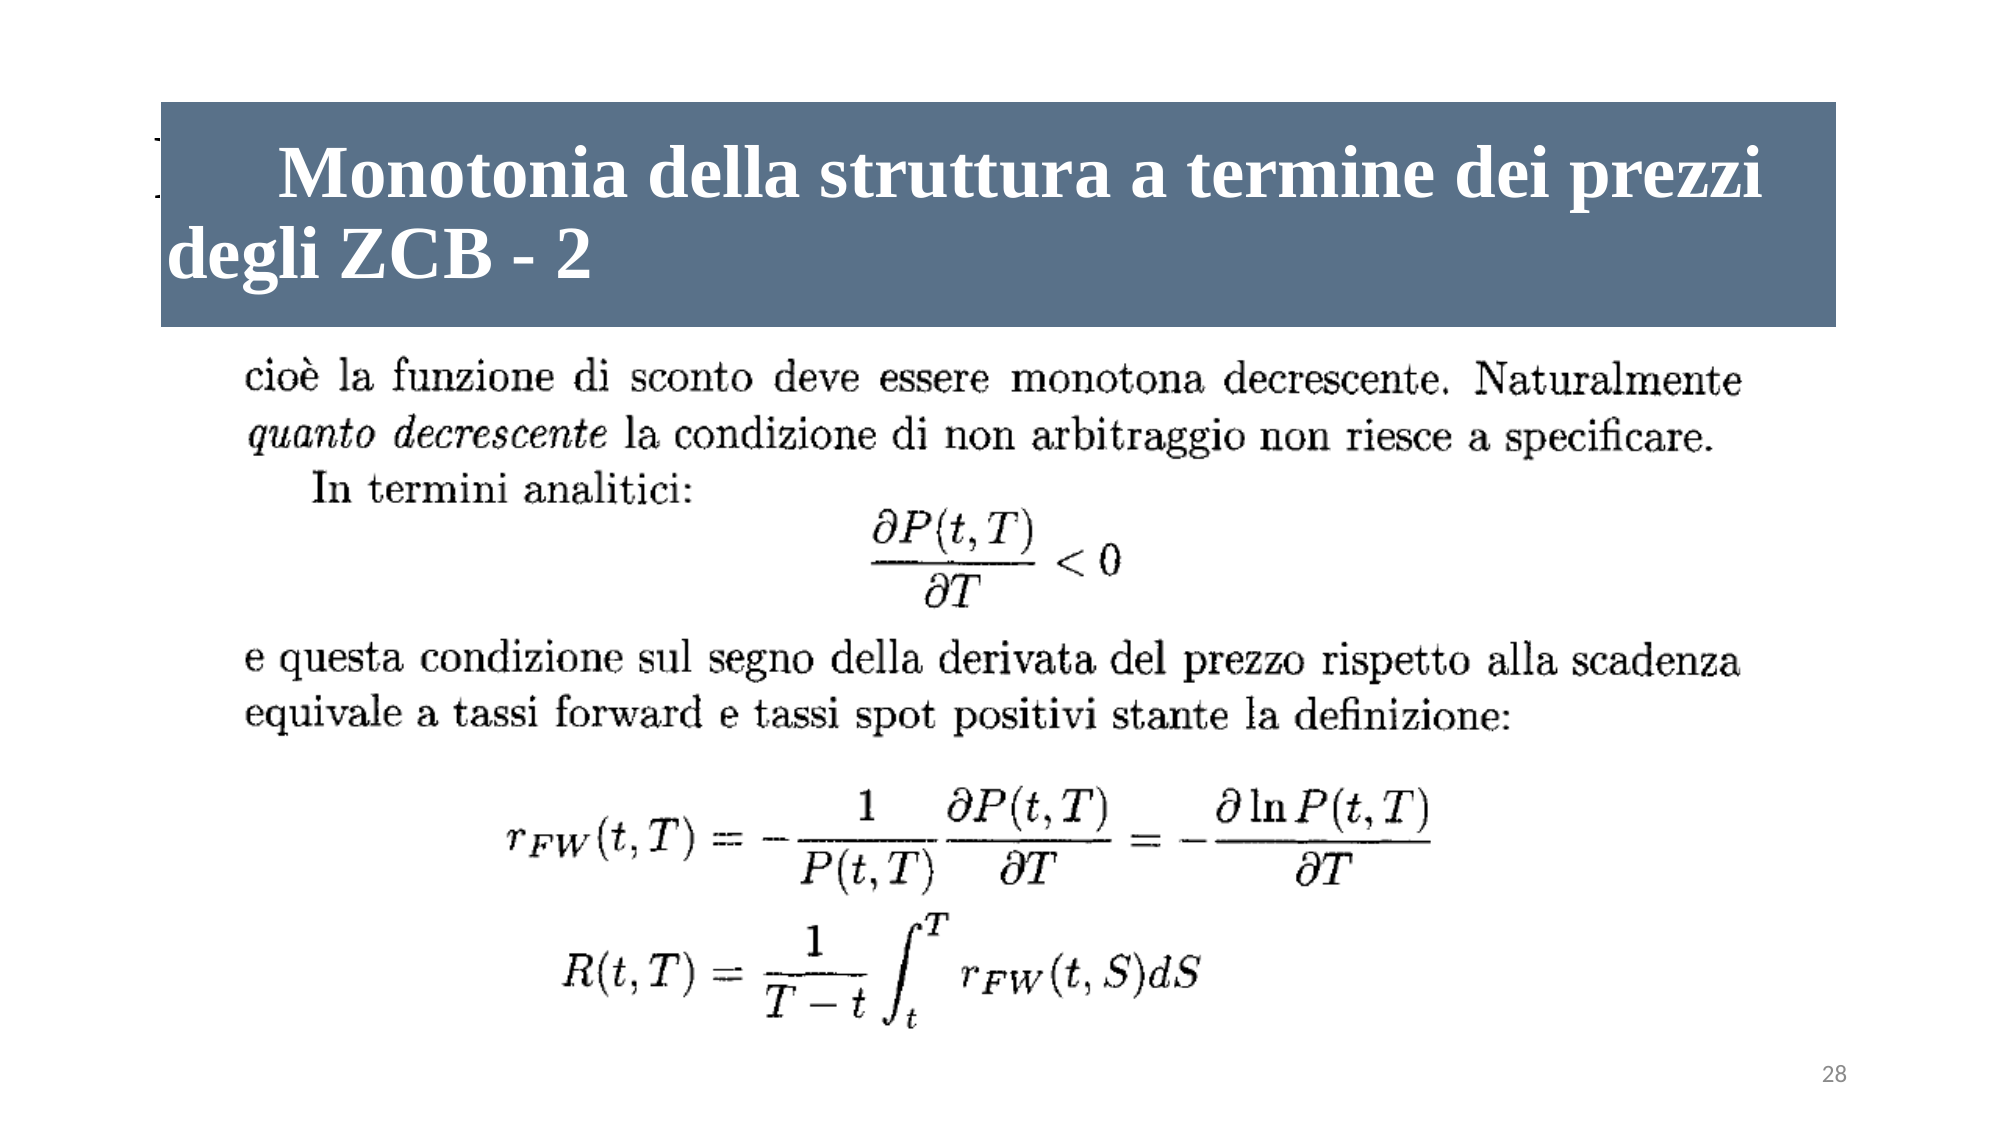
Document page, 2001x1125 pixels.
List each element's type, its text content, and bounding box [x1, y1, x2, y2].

picture [235, 348, 1764, 1071]
slide_number 28 [1412, 1042, 1863, 1103]
title Processi Stocastici [137, 59, 1863, 278]
text_box Monotonia della struttura a termine dei prezzi degli ZCB - 2 [160, 100, 1837, 328]
